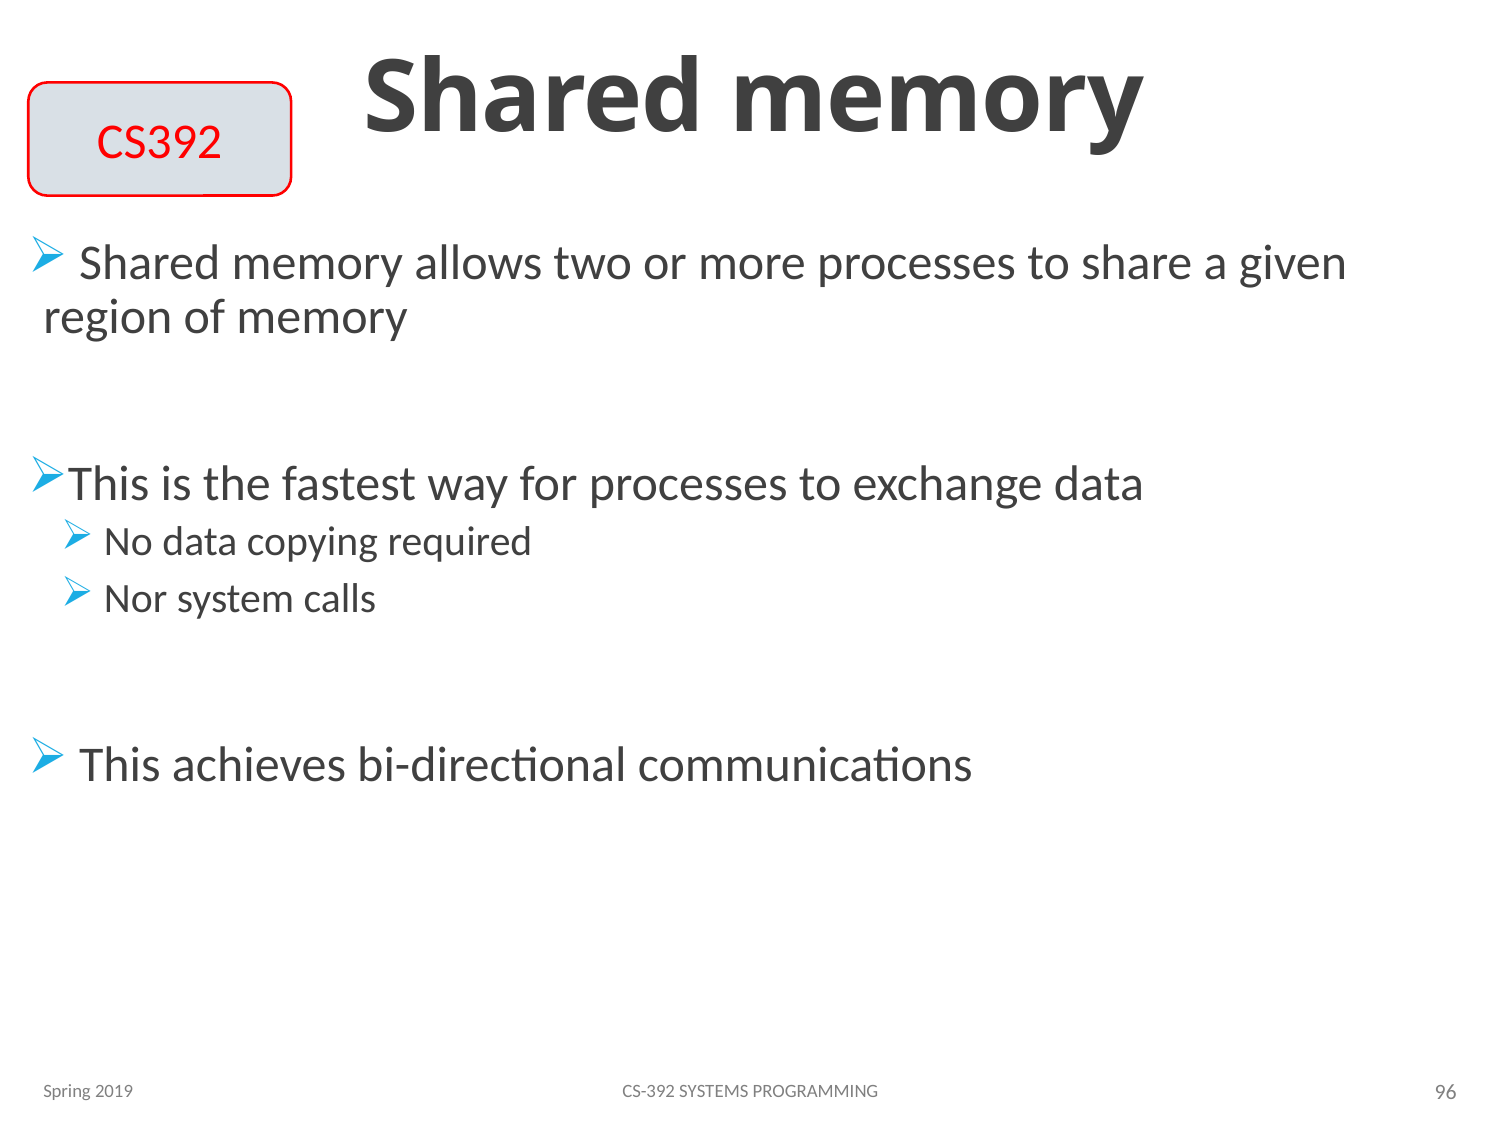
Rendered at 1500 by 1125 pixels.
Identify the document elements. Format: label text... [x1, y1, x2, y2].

text_box CS392 [26, 81, 293, 197]
slide_number Spring 2019 [28, 1059, 333, 1120]
footer CS-392 Systems Programming [453, 1059, 1047, 1120]
title Shared memory [135, 5, 1373, 160]
slide_number 96 [1310, 1060, 1472, 1121]
list Shared memory allows two or more processes to share a given region of memory This is the fastest way for processes to exchange data No data copying required Nor system calls This achieves bi-directional communications [28, 229, 1472, 1021]
